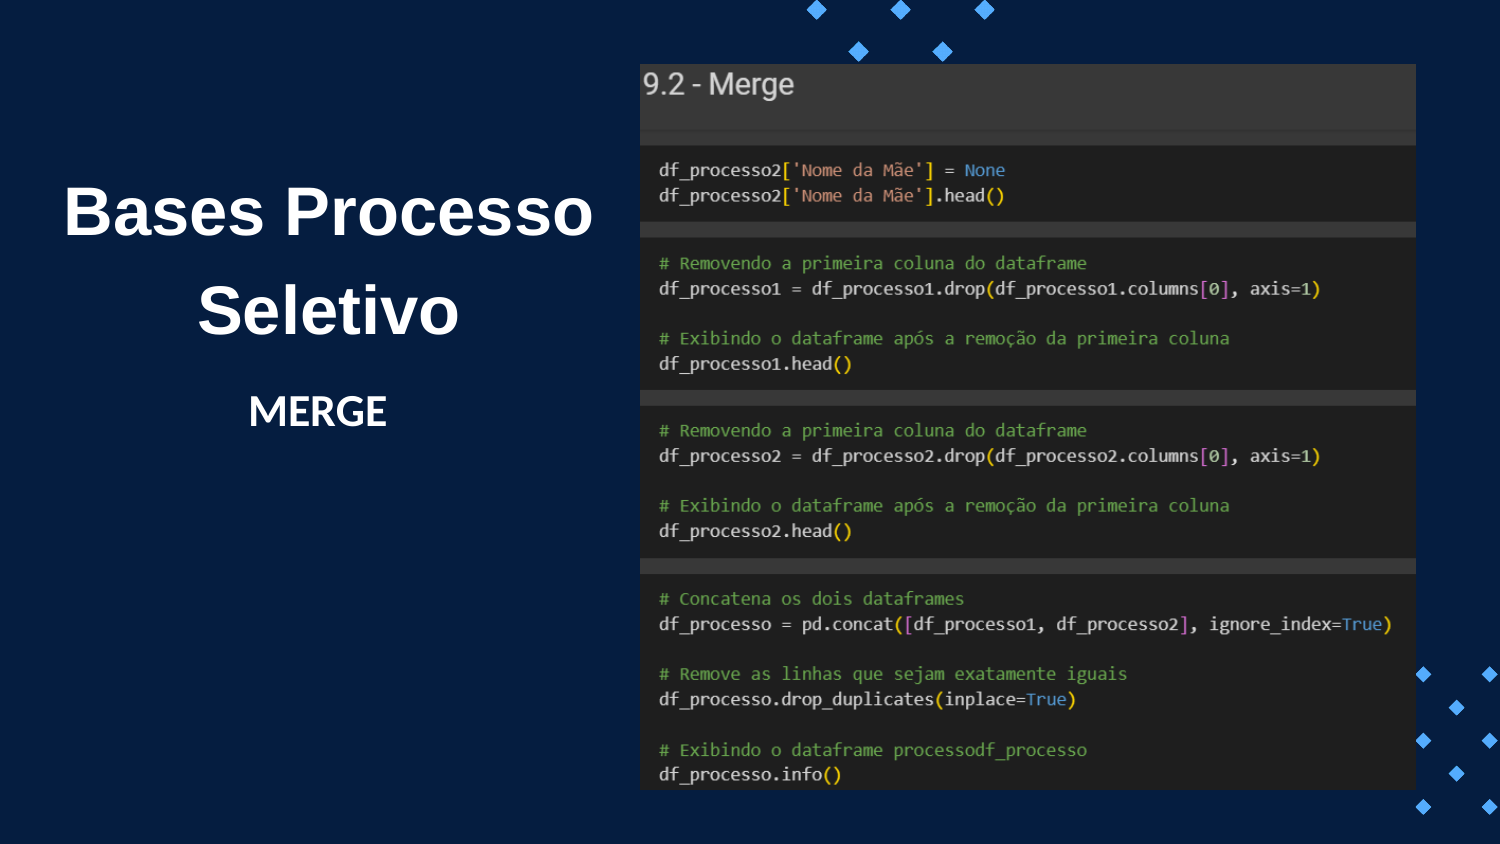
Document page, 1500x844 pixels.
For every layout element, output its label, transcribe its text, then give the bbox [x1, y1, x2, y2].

text_box [806, 0, 995, 63]
text_box MERGE [233, 365, 543, 436]
picture [640, 64, 1416, 791]
text_box [1415, 666, 1500, 815]
text_box Bases Processo Seletivo [0, 150, 635, 349]
